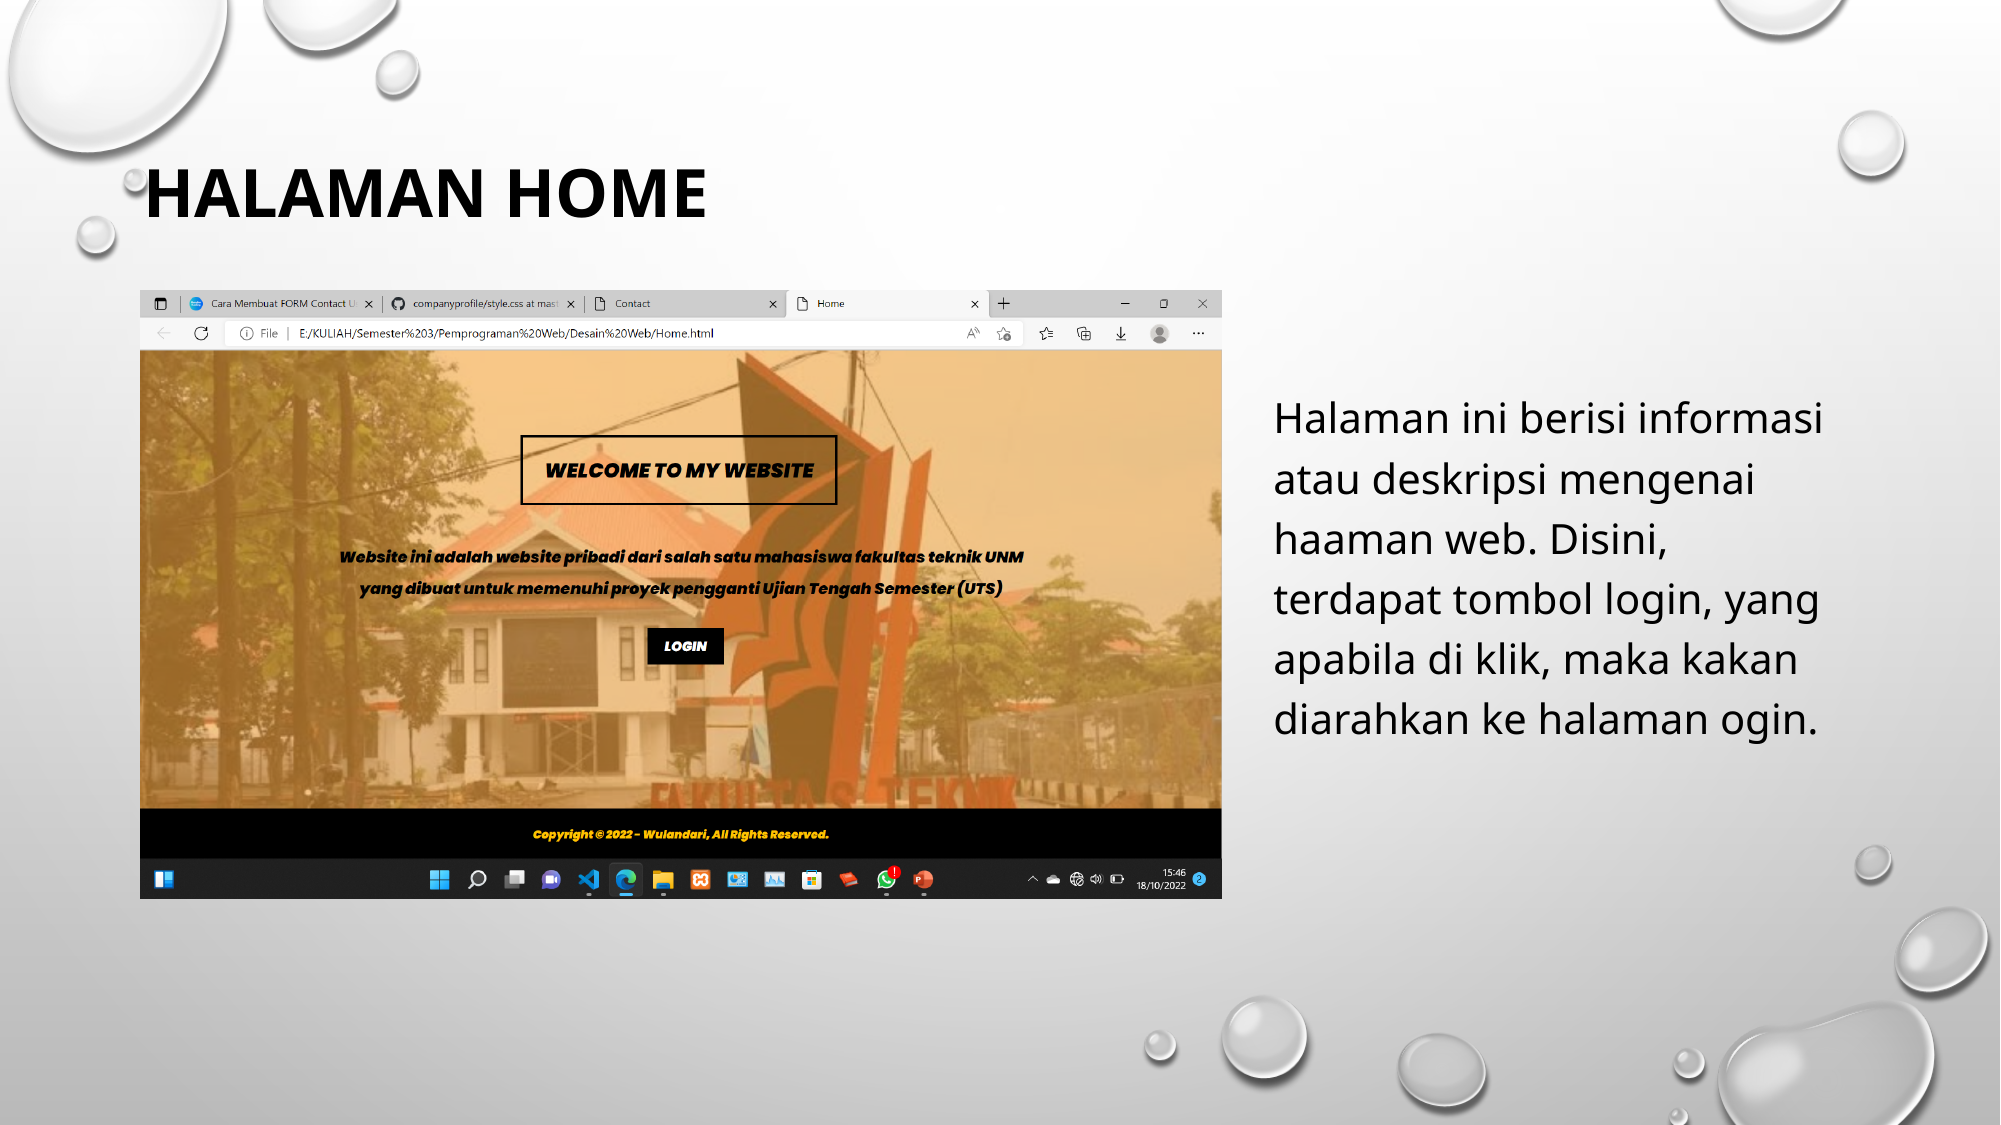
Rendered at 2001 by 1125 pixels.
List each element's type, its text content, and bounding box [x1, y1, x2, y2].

list Halaman ini berisi informasi atau deskripsi mengenai haaman web. Disini, terdapat tombol login, yang apabila di klik, maka kakan diarahkan ke halaman ogin. [1258, 226, 1851, 899]
picture [0, 0, 2000, 1125]
text_box HALAMAN HOME [128, 141, 1555, 251]
